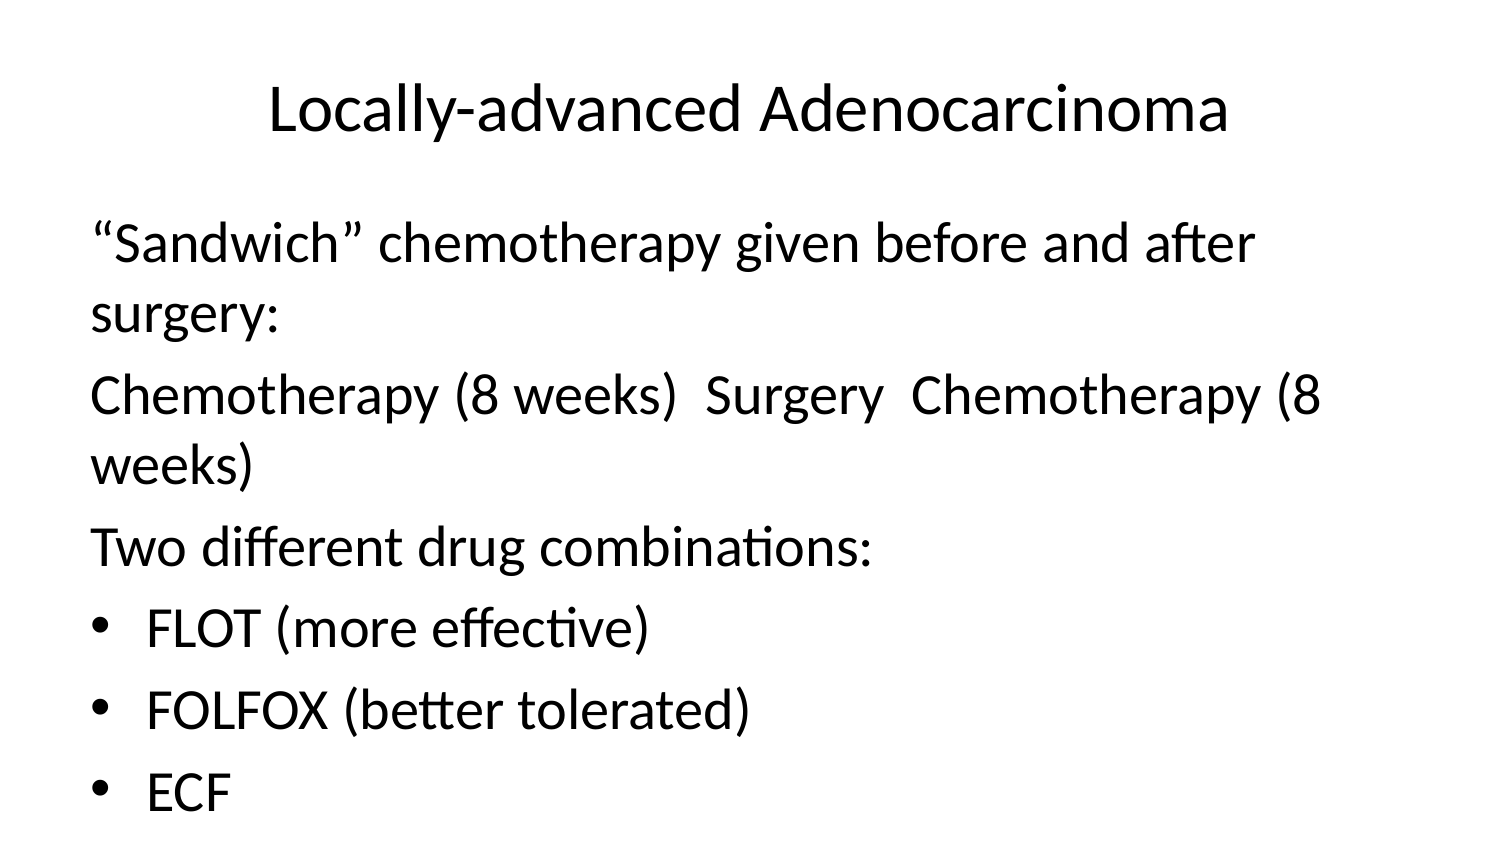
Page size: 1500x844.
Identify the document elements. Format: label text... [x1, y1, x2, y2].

title Locally-advanced Adenocarcinoma [75, 33, 1425, 175]
